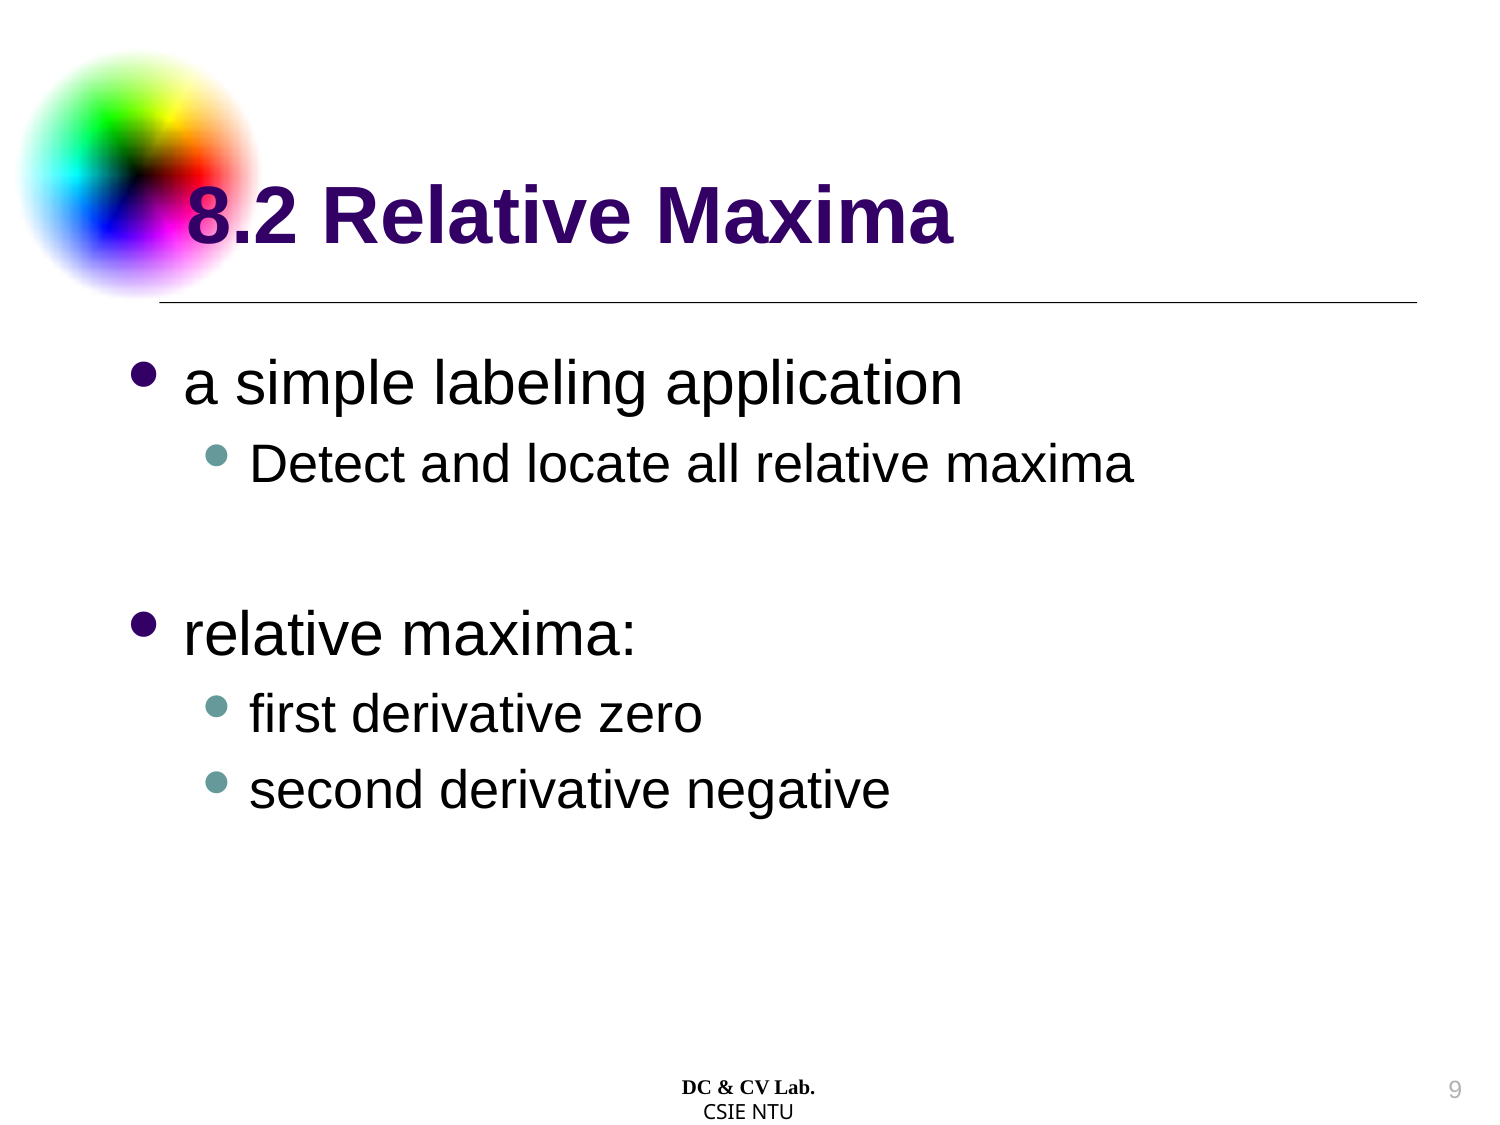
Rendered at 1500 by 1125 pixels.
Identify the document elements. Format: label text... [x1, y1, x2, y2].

title 8.2 Relative Maxima [171, 54, 1500, 268]
footer DC & CV Lab. CSIE NTU [511, 1066, 987, 1125]
picture [0, 42, 272, 318]
list a simple labeling application Detect and locate all relative maxima relative maxima: first derivative zero second derivative negative [112, 334, 1463, 1059]
slide_number 8 [1139, 1058, 1478, 1119]
